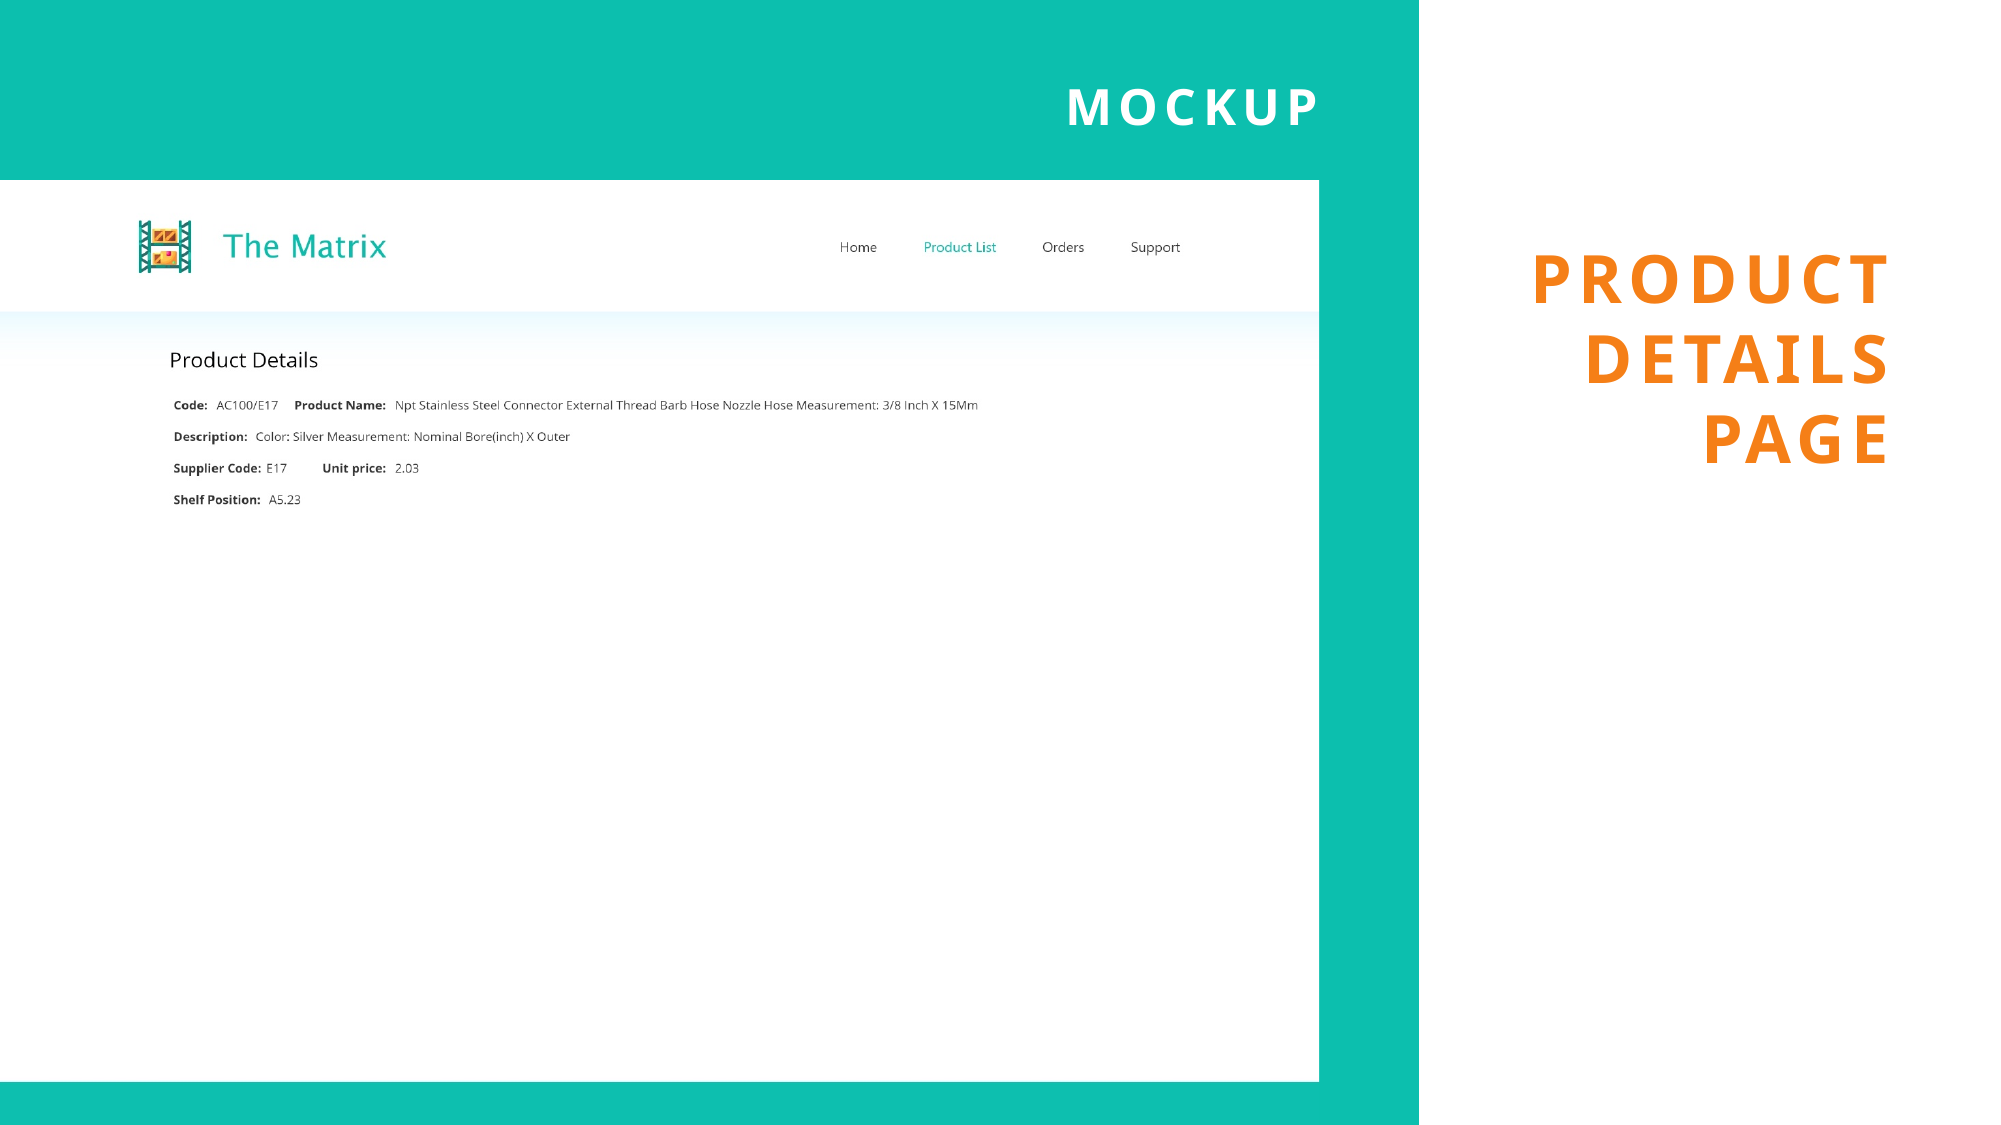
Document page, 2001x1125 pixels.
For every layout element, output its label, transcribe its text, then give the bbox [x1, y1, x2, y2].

text_box MOCKUP [1050, 68, 1342, 143]
picture [0, 180, 1320, 1125]
text_box PRODUCT DETAILS PAGE [1491, 229, 1904, 485]
text_box [0, 0, 1420, 1125]
